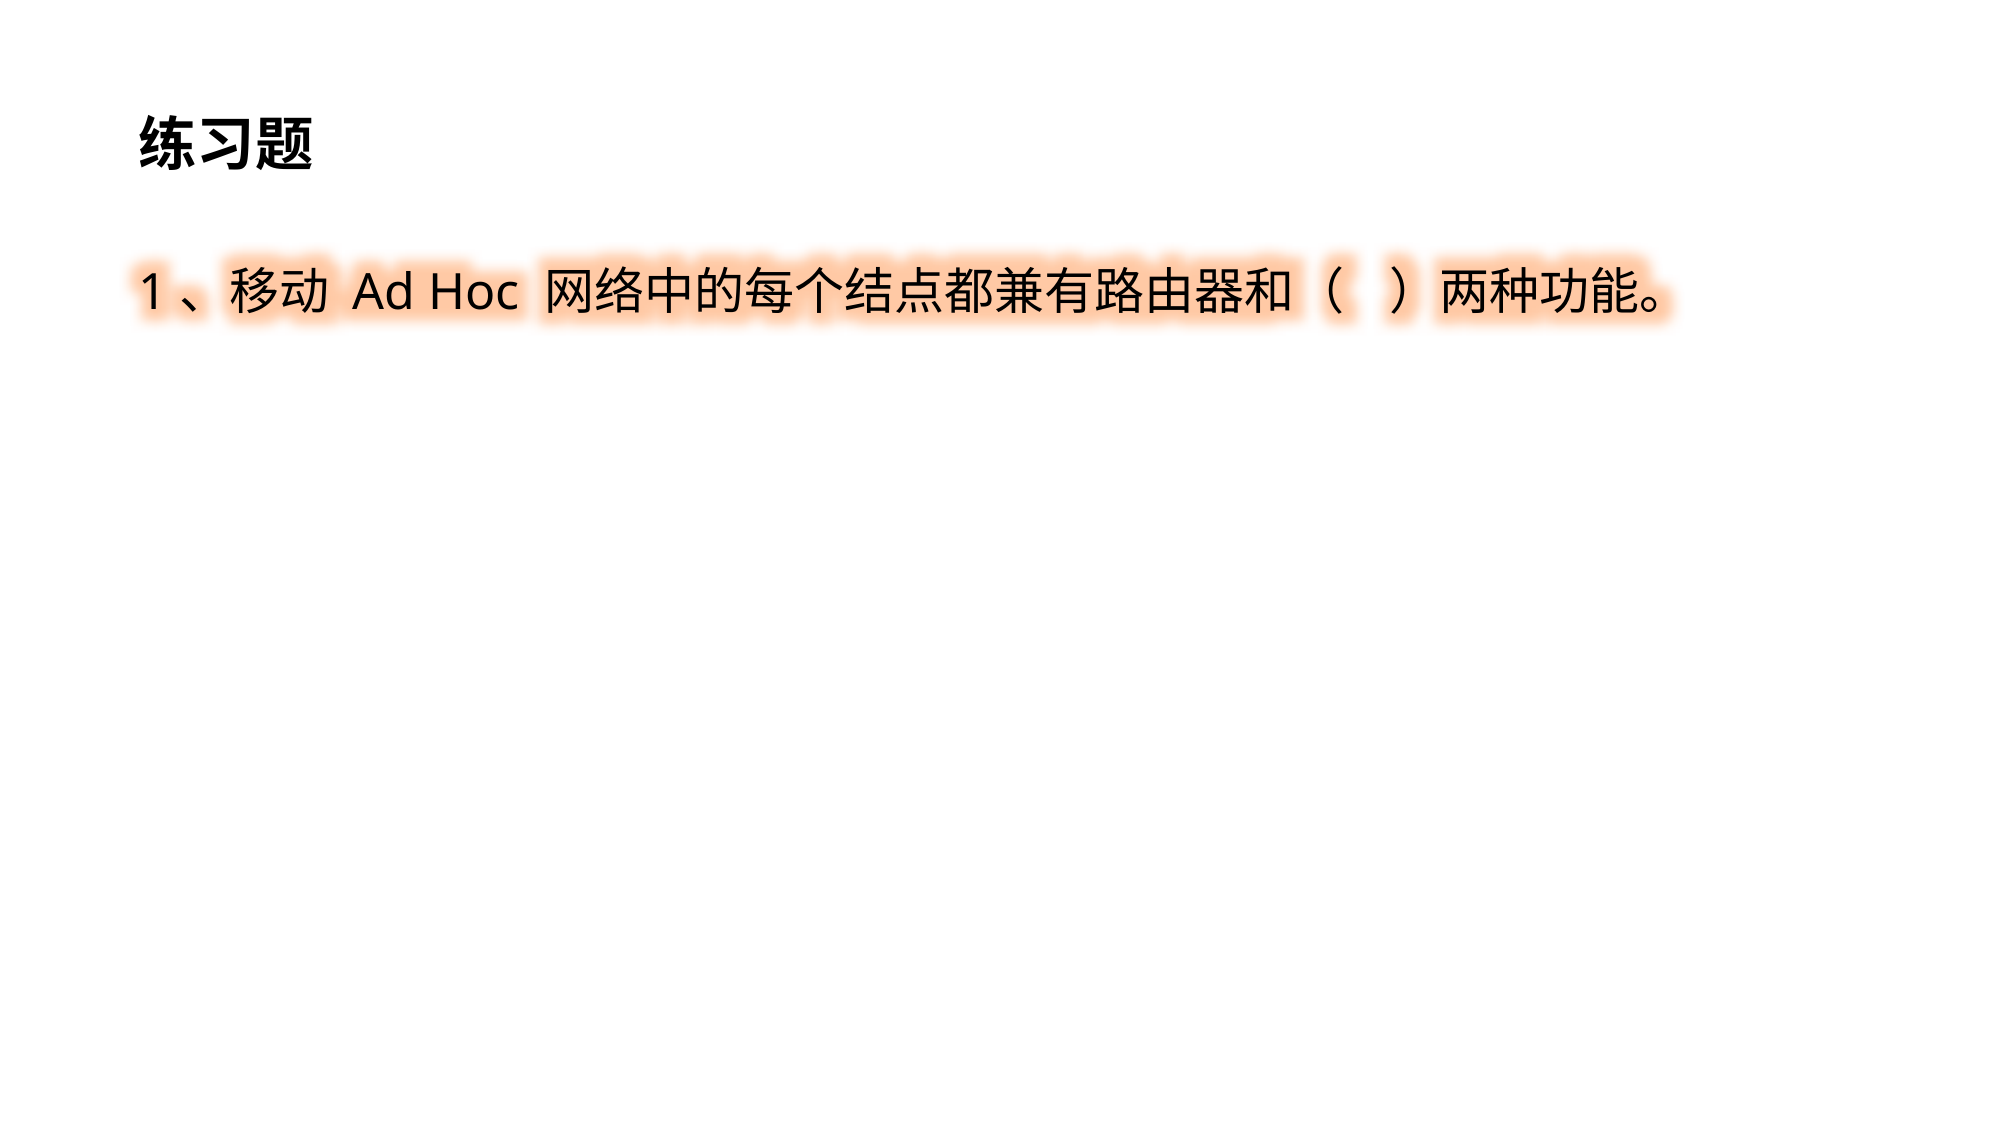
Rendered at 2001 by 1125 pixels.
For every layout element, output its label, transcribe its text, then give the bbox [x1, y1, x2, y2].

text_box 2 [113, 212, 1847, 1055]
text_box 练习题 [120, 97, 1568, 187]
text_box [117, 216, 1843, 1051]
text_box 1、移动 Ad Hoc 网络中的每个结点都兼有路由器和（ ）两种功能。 [120, 219, 1839, 1047]
